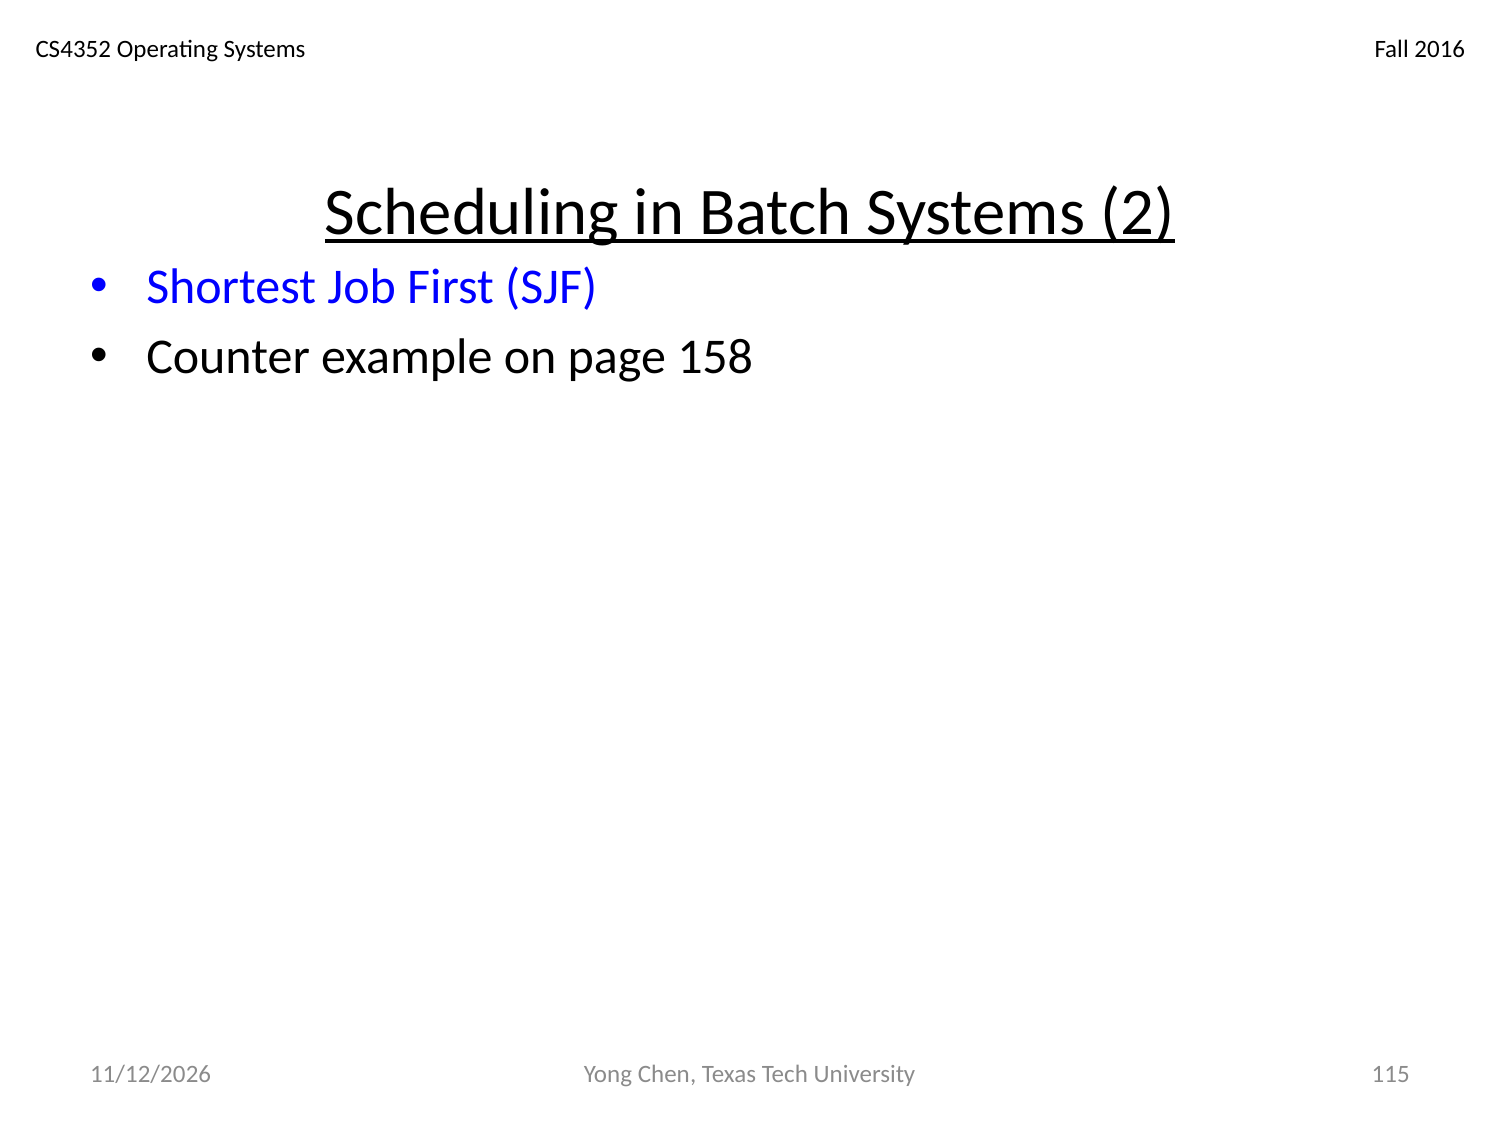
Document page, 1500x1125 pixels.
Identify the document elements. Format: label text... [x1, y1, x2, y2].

footer Yong Chen, Texas Tech University [512, 1042, 988, 1103]
list Shortest Job First (SJF) Counter example on page 158 [75, 263, 810, 1032]
slide_number 115 [1074, 1042, 1425, 1103]
title Scheduling in Batch Systems (2) [75, 160, 1425, 263]
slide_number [75, 1042, 425, 1103]
